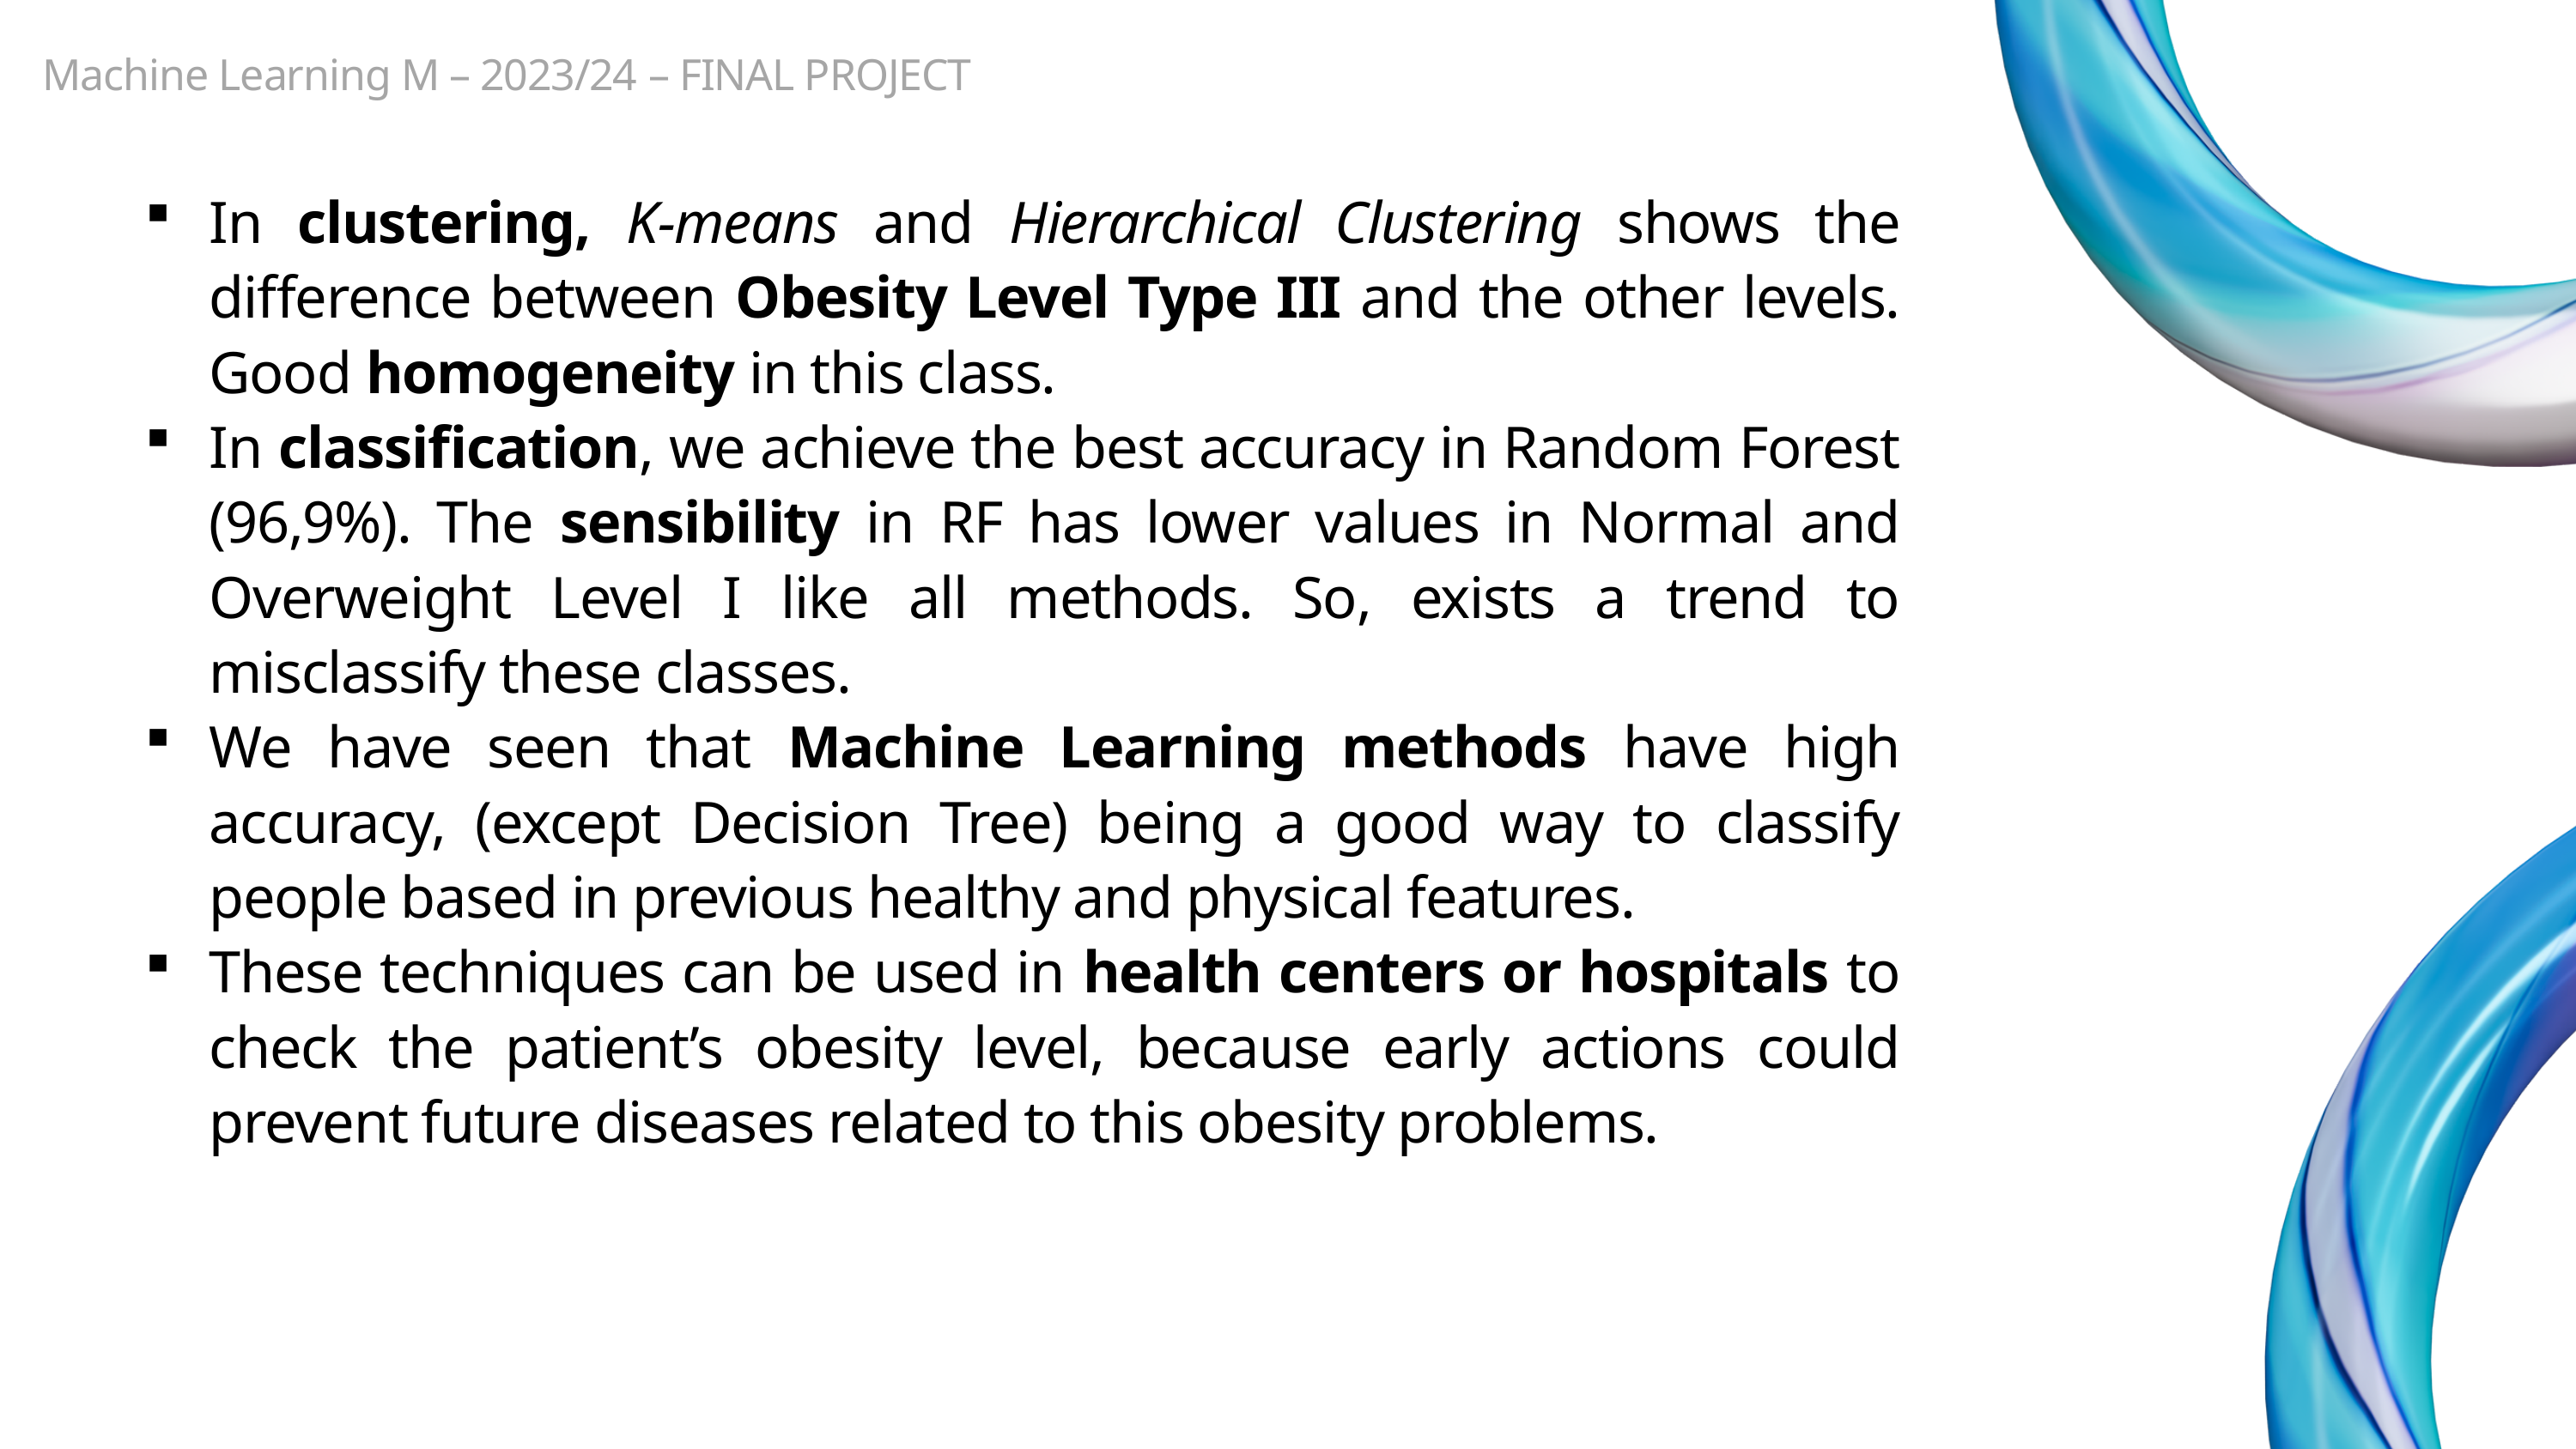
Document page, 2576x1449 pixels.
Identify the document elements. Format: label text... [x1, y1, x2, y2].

text_box Machine Learning M – 2023/24 – FINAL PROJECT [42, 46, 1992, 100]
text_box [1992, 0, 2576, 467]
text_box [2264, 724, 2576, 1449]
text_box In clustering, K-means and Hierarchical Clustering shows the difference between Obesity Level Type III and the other levels. Good homogeneity in this class. In classification, we achieve the best accuracy in Random Forest (96,9%). The sensibility in RF has lower values in Normal and Overweight Level I like all methods. So, exists a trend to misclassify these classes. We have seen that Machine Learning methods have high accuracy, (except Decision Tree) being a good way to classify people based in previous healthy and physical features. These techniques can be used in health centers or hospitals to check the patient’s obesity level, because early actions could prevent future diseases related to this obesity problems. [144, 179, 1900, 1230]
